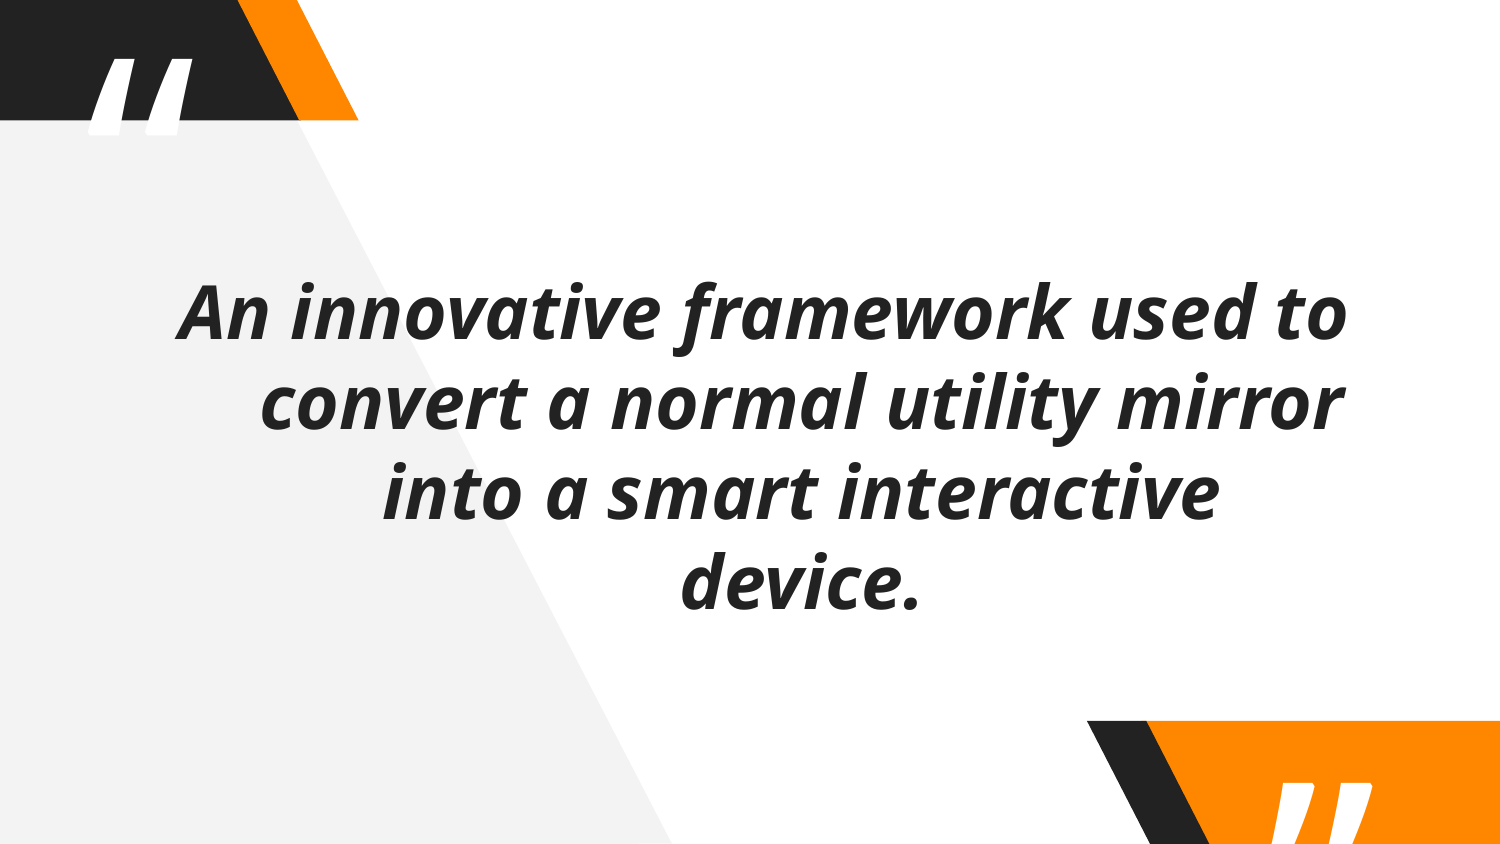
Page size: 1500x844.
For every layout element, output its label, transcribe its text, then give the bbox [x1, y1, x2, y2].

list An innovative framework used to convert a normal utility mirror into a smart interactive device. [162, 167, 1368, 721]
